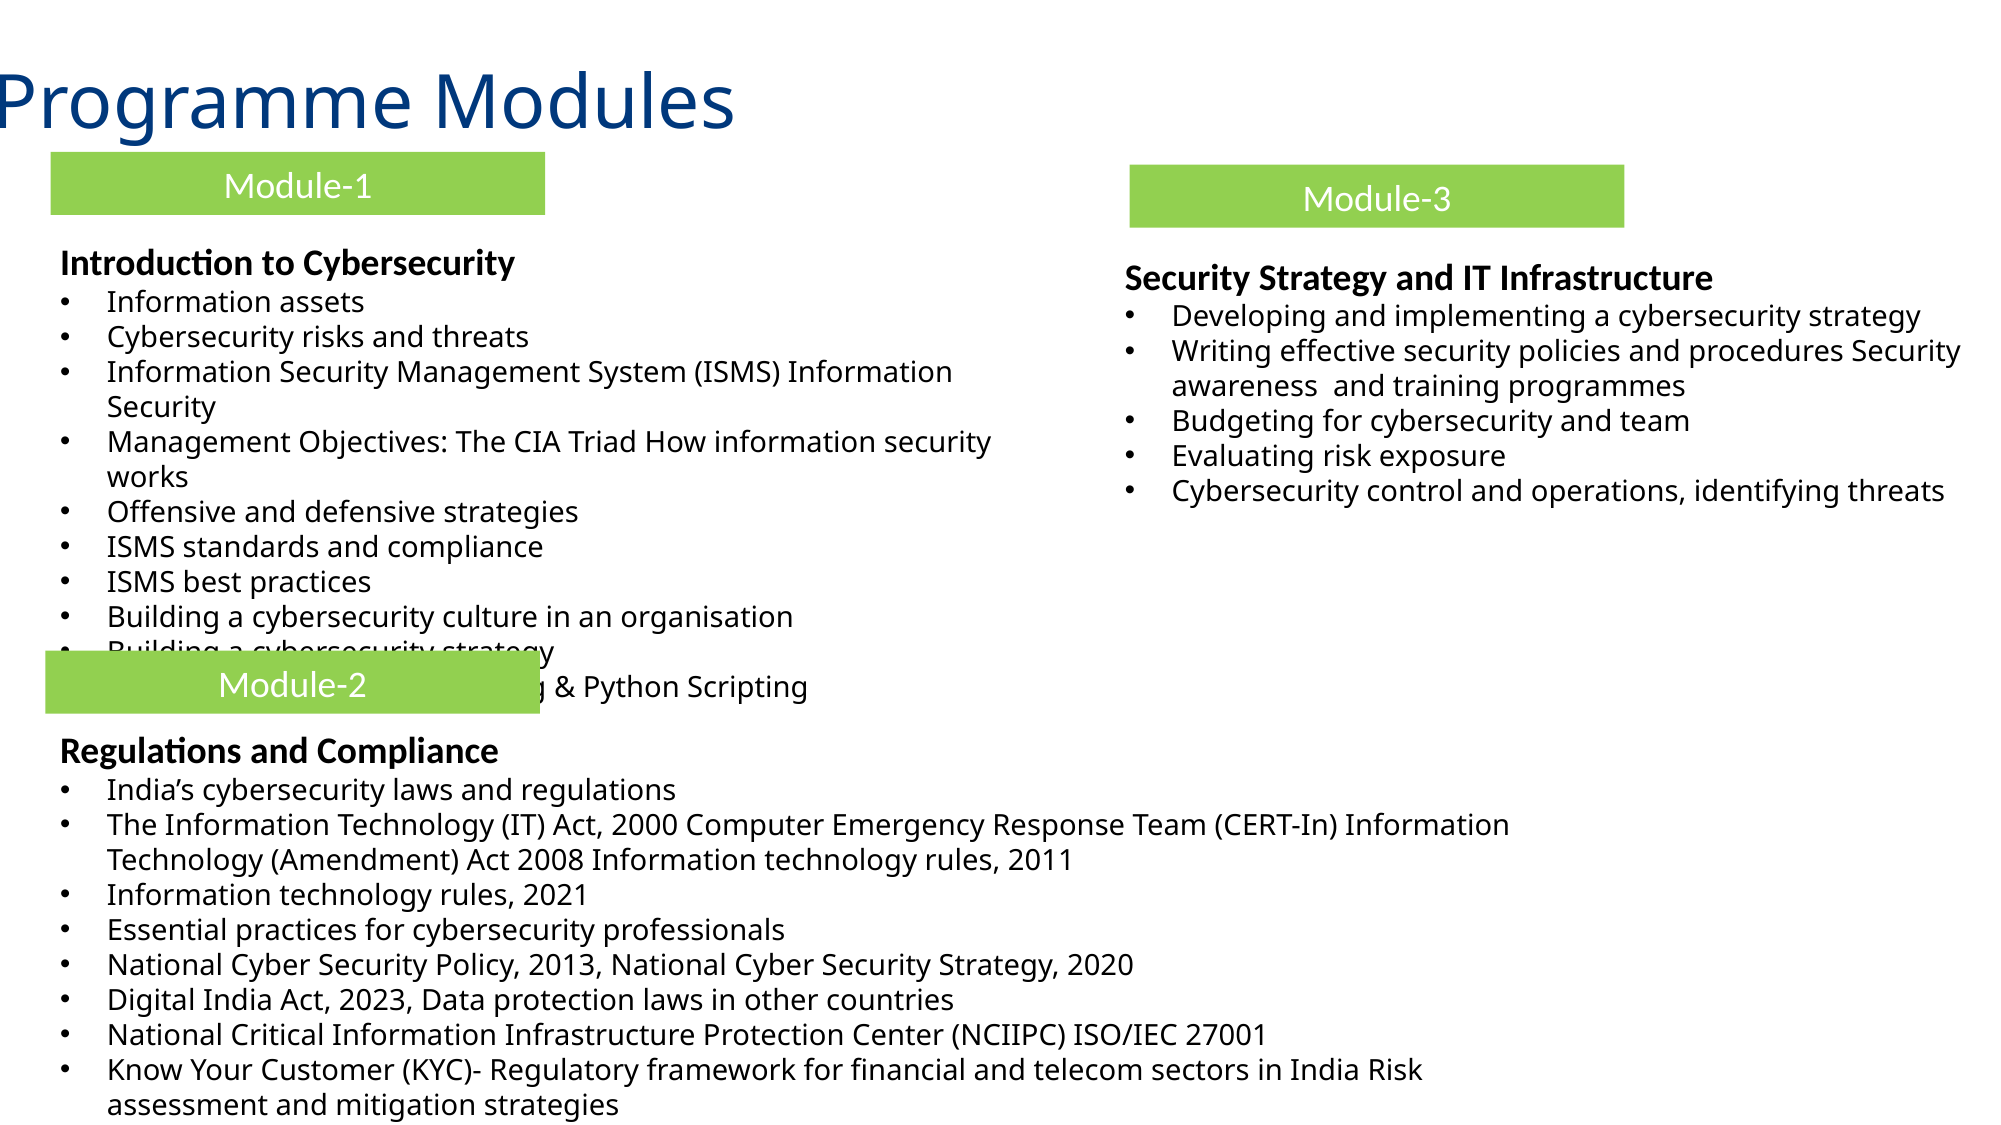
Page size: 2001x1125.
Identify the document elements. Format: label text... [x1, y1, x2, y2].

text_box Module-3 [1129, 164, 1625, 229]
text_box Security Strategy and IT Infrastructure Developing and implementing a cybersecurity strategy Writing effective security policies and procedures Security awareness and training programmes Budgeting for cybersecurity and team Evaluating risk exposure Cybersecurity control and operations, identifying threats [1110, 245, 1979, 550]
text_box Module-2 [44, 650, 541, 715]
text_box Module-1 [50, 151, 546, 216]
text_box Regulations and Compliance India’s cybersecurity laws and regulations The Information Technology (IT) Act, 2000 Computer Emergency Response Team (CERT-In) Information Technology (Amendment) Act 2008 Information technology rules, 2011 Information technology rules, 2021 Essential practices for cybersecurity professionals National Cyber Security Policy, 2013, National Cyber Security Strategy, 2020 Digital India Act, 2023, Data protection laws in other countries National Critical Information Infrastructure Protection Center (NCIIPC) ISO/IEC 27001 Know Your Customer (KYC)- Regulatory framework for financial and telecom sectors in India Risk assessment and mitigation strategies [45, 719, 1594, 1125]
text_box Introduction to Cybersecurity Information assets Cybersecurity risks and threats Information Security Management System (ISMS) Information Security Management Objectives: The CIA Triad How information security works Offensive and defensive strategies ISMS standards and compliance ISMS best practices Building a cybersecurity culture in an organisation Building a cybersecurity strategy Cyber Basics- Linux, Networking & Python Scripting [45, 231, 1046, 711]
text_box Programme Modules [0, 45, 752, 151]
